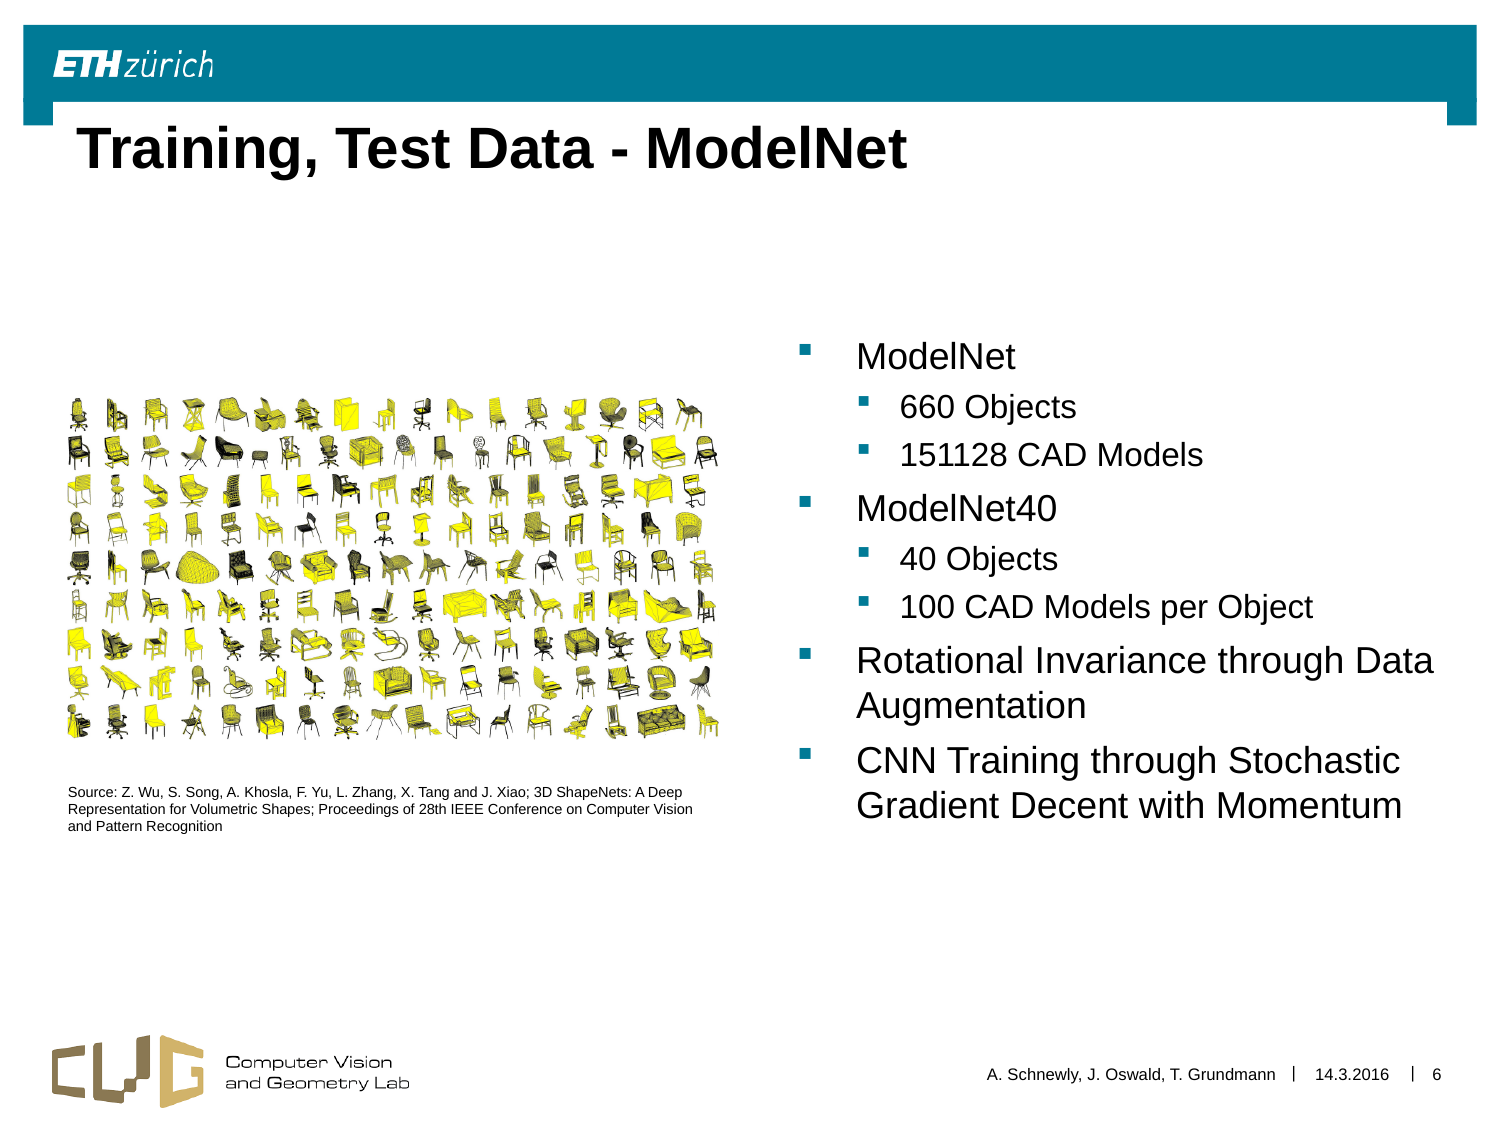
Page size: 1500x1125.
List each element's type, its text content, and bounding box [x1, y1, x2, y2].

title Training, Test Data - ModelNet [53, 101, 1447, 262]
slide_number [1302, 1034, 1403, 1112]
picture [52, 1035, 409, 1108]
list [52, 385, 727, 749]
text_box Source: Z. Wu, S. Song, A. Khosla, F. Yu, L. Zhang, X. Tang and J. Xiao; 3D ShapeNets: A Deep Representation for Volumetric Shapes; Proceedings of 28th IEEE Conference on Computer Vision and Pattern Recognition [53, 775, 727, 843]
footer A. Schnewly, J. Oswald, T. Grundmann [750, 1034, 1277, 1112]
slide_number 6 [1415, 1034, 1459, 1112]
list ModelNet 660 Objects 151128 CAD Models ModelNet40 40 Objects 100 CAD Models per Object Rotational Invariance through Data Augmentation CNN Training through Stochastic Gradient Decent with Momentum [773, 332, 1447, 1024]
